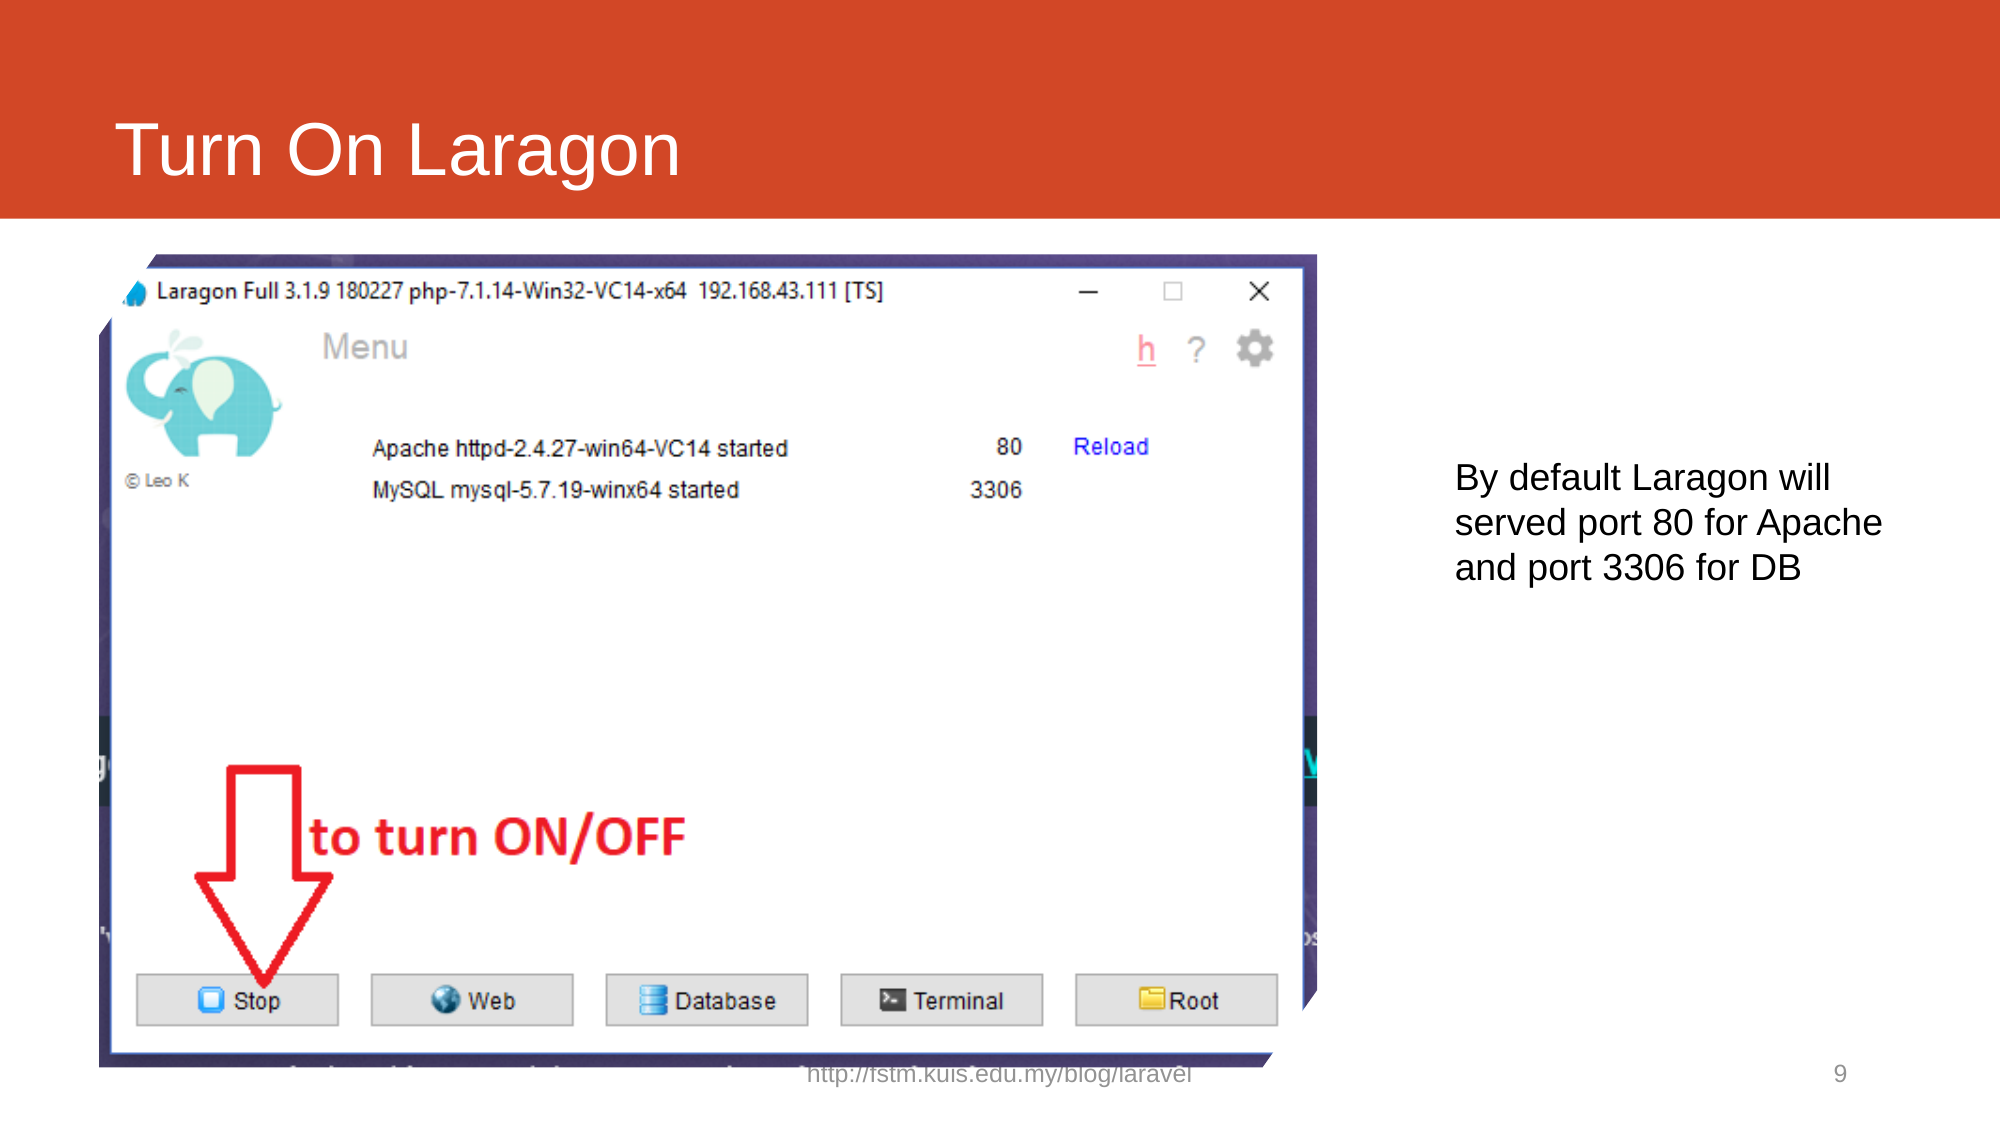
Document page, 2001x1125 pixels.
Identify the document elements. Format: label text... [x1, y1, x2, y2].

footer http://fstm.kuis.edu.my/blog/laravel [762, 1068, 1238, 1103]
title Turn On Laragon [99, 0, 1863, 199]
slide_number 9 [1325, 1042, 1863, 1103]
text_box By default Laragon will served port 80 for Apache and port 3306 for DB [1439, 445, 1920, 596]
picture [99, 254, 1318, 1068]
